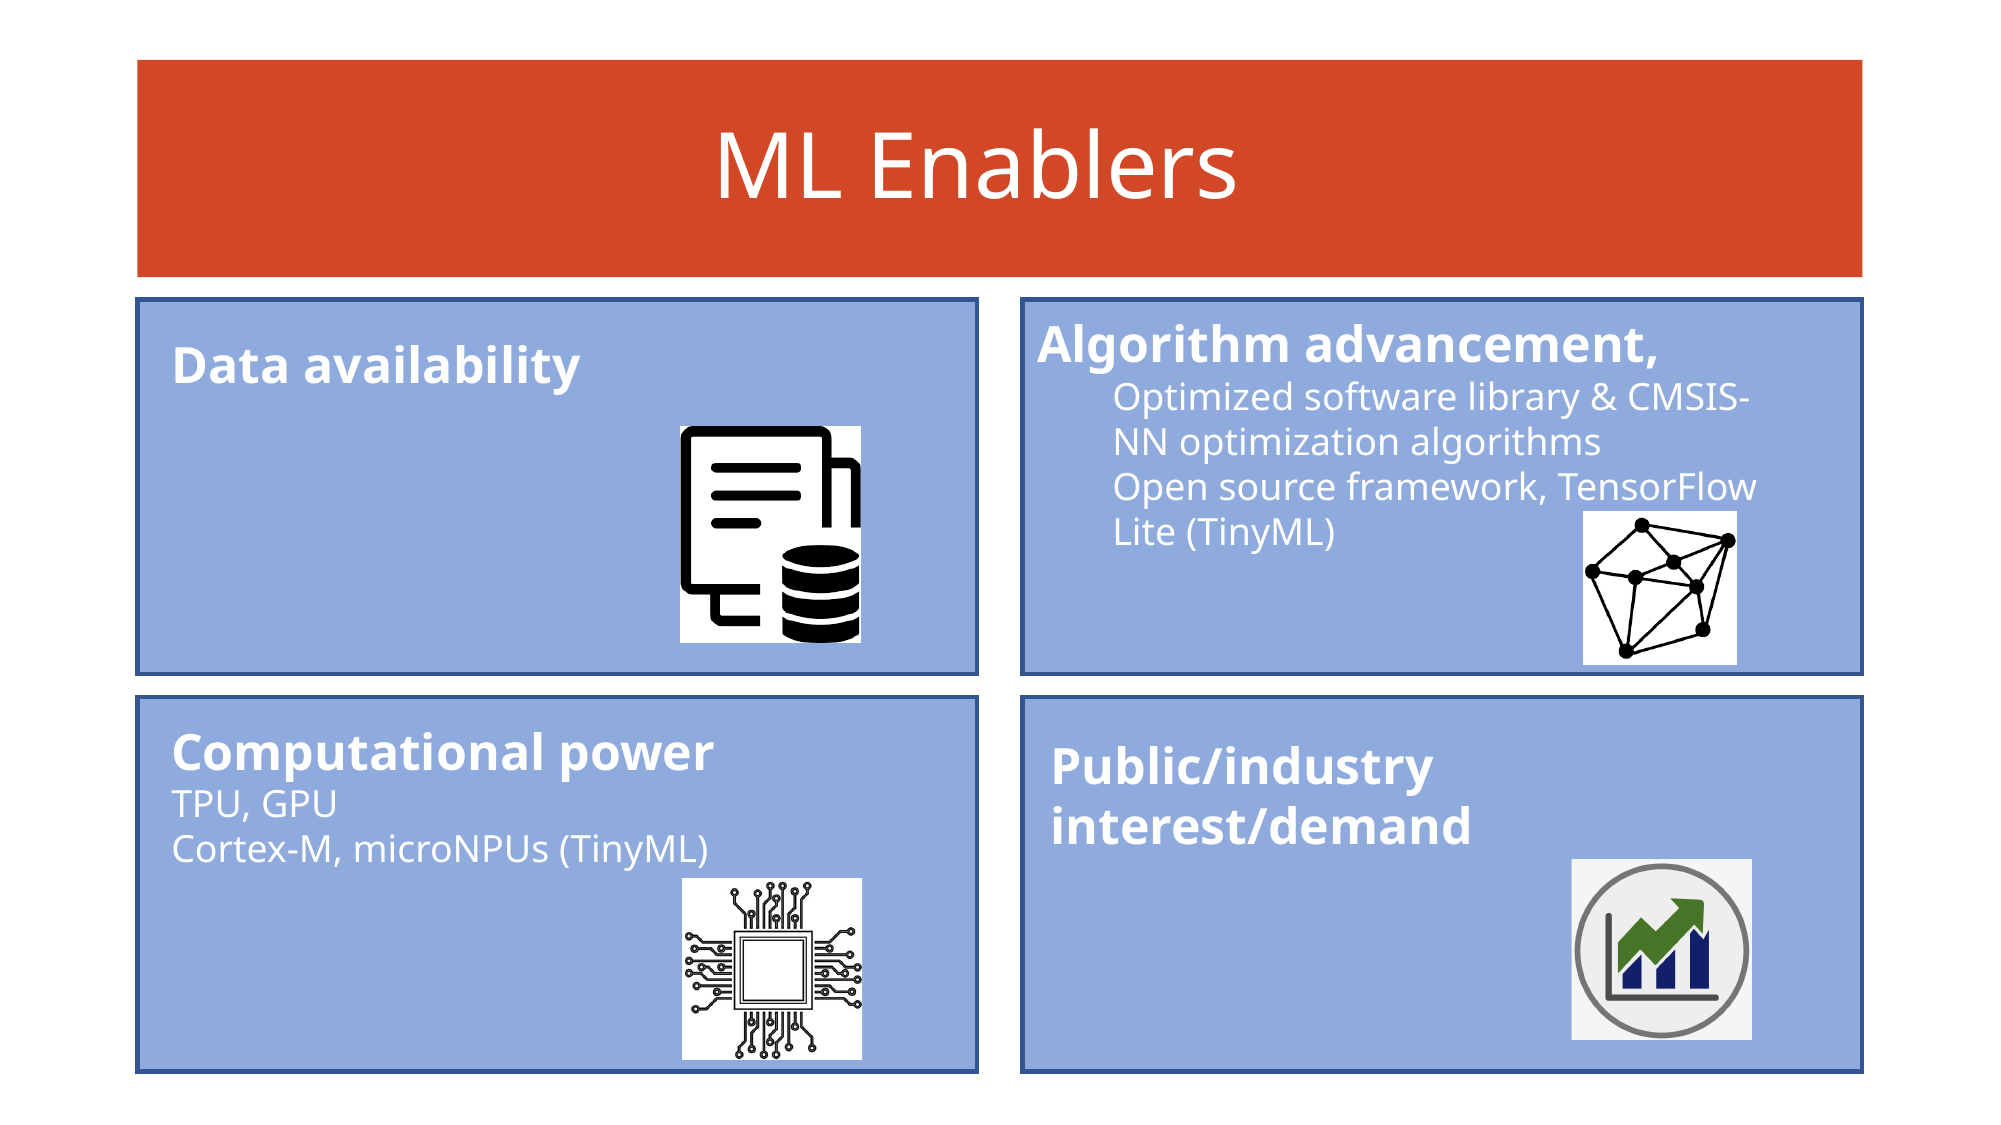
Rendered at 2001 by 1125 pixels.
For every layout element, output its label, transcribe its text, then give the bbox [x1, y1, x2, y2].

text_box Data availability [156, 325, 612, 401]
picture [680, 426, 862, 643]
text_box [135, 695, 979, 1074]
text_box [137, 299, 1863, 1014]
text_box Algorithm advancement, Optimized software library & CMSIS-NN optimization algorithms Open source framework, TensorFlow Lite (TinyML) [1022, 305, 1821, 650]
picture [1583, 510, 1737, 665]
text_box [1020, 297, 1864, 676]
text_box [1020, 695, 1864, 1074]
picture [1571, 859, 1753, 1040]
text_box ML Enablers [137, 59, 1863, 278]
picture [681, 878, 863, 1061]
text_box [135, 297, 979, 676]
text_box Computational power TPU, GPU Cortex-M, microNPUs (TinyML) [156, 712, 846, 878]
text_box Public/industry interest/demand [1035, 726, 1844, 922]
